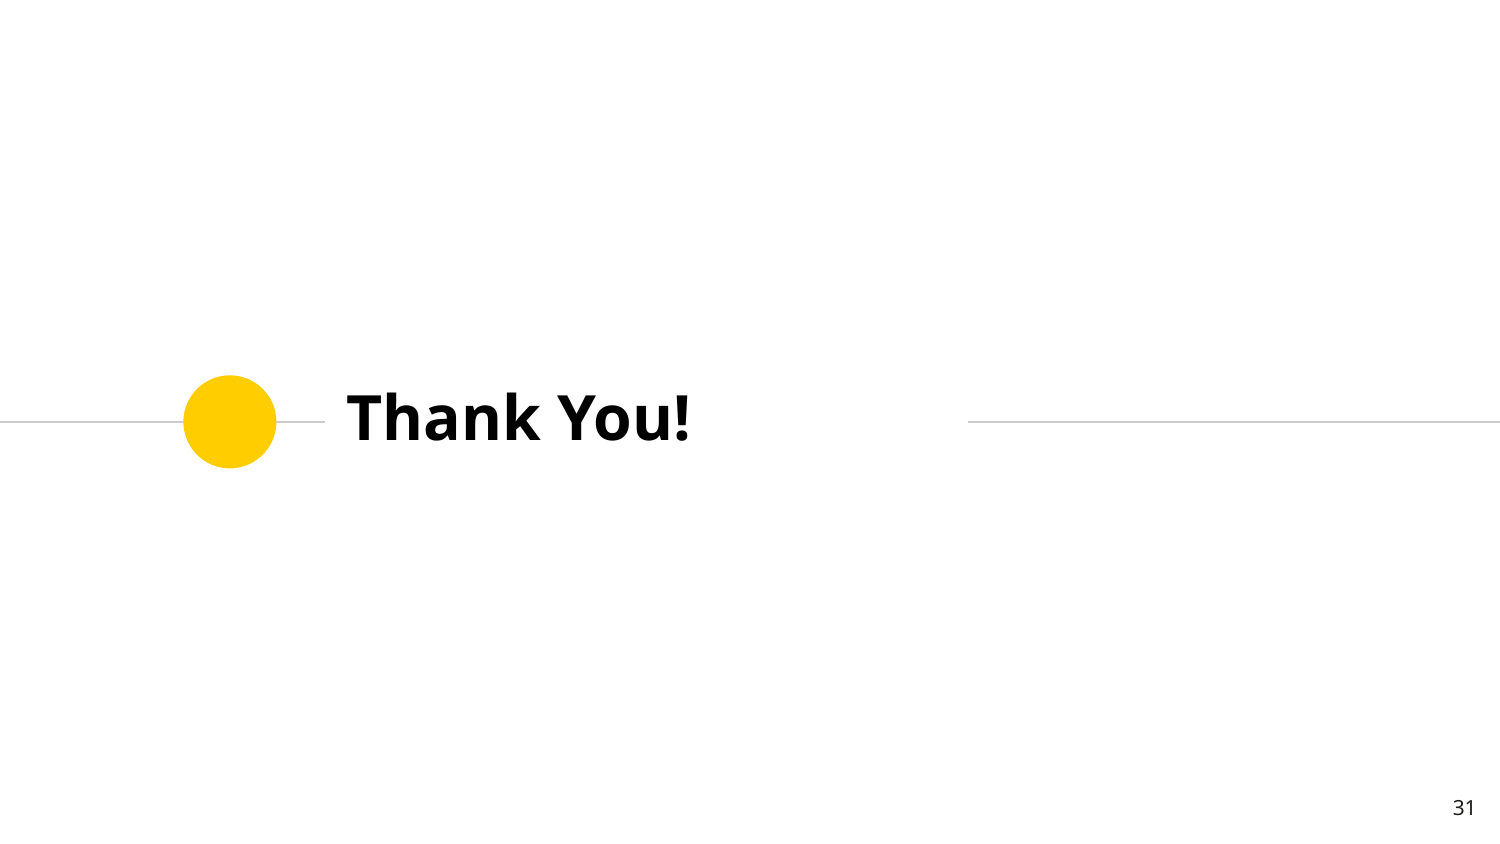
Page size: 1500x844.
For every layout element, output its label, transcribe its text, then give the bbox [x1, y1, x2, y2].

title Thank You! [331, 277, 954, 469]
slide_number 31 [1401, 779, 1492, 844]
